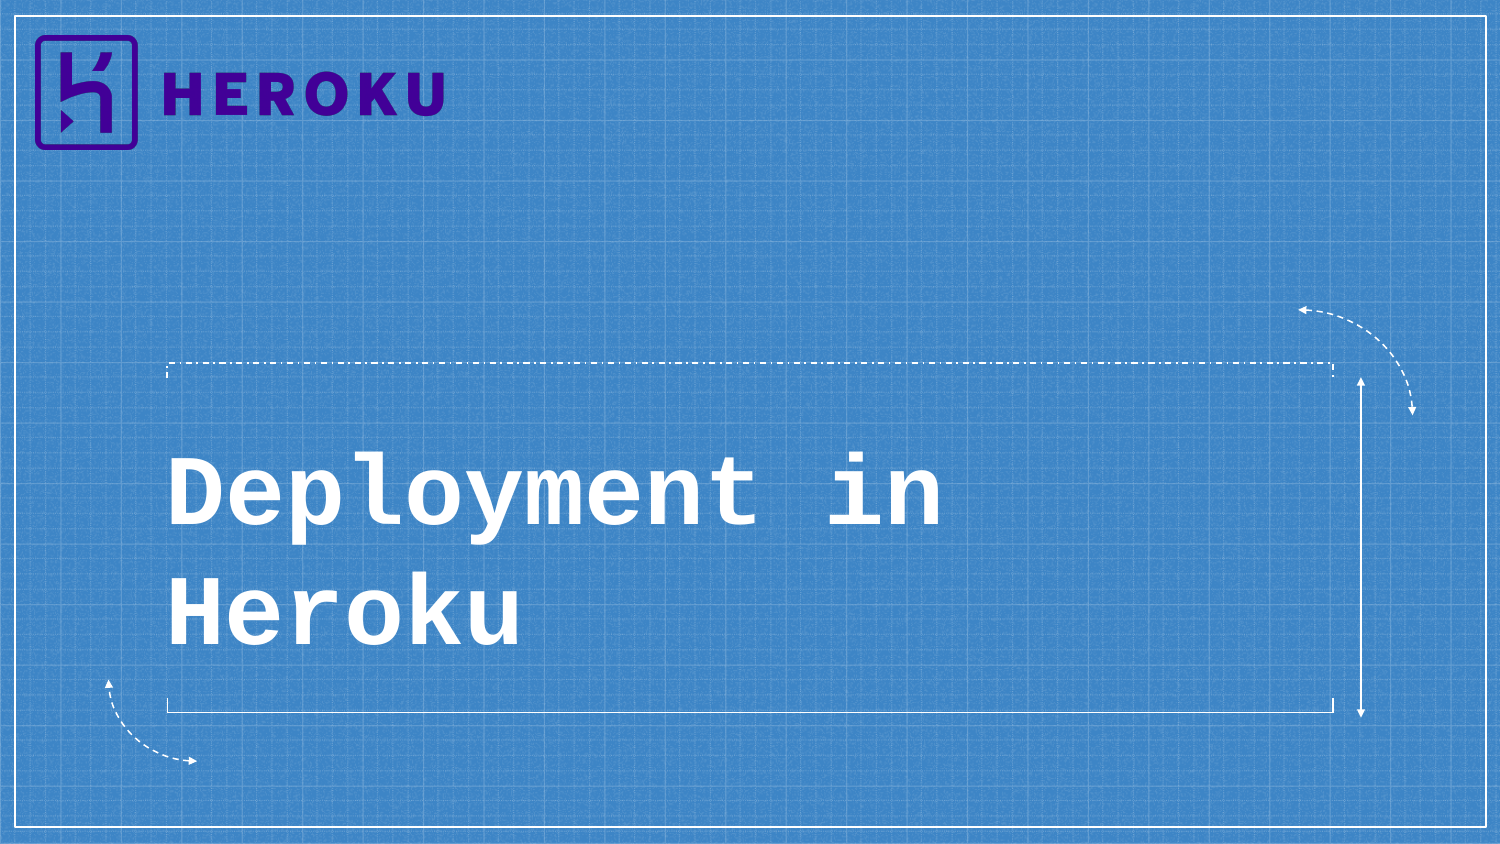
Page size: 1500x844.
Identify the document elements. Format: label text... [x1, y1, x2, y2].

title Deployment in Heroku [150, 488, 1334, 680]
picture [0, 0, 1500, 844]
